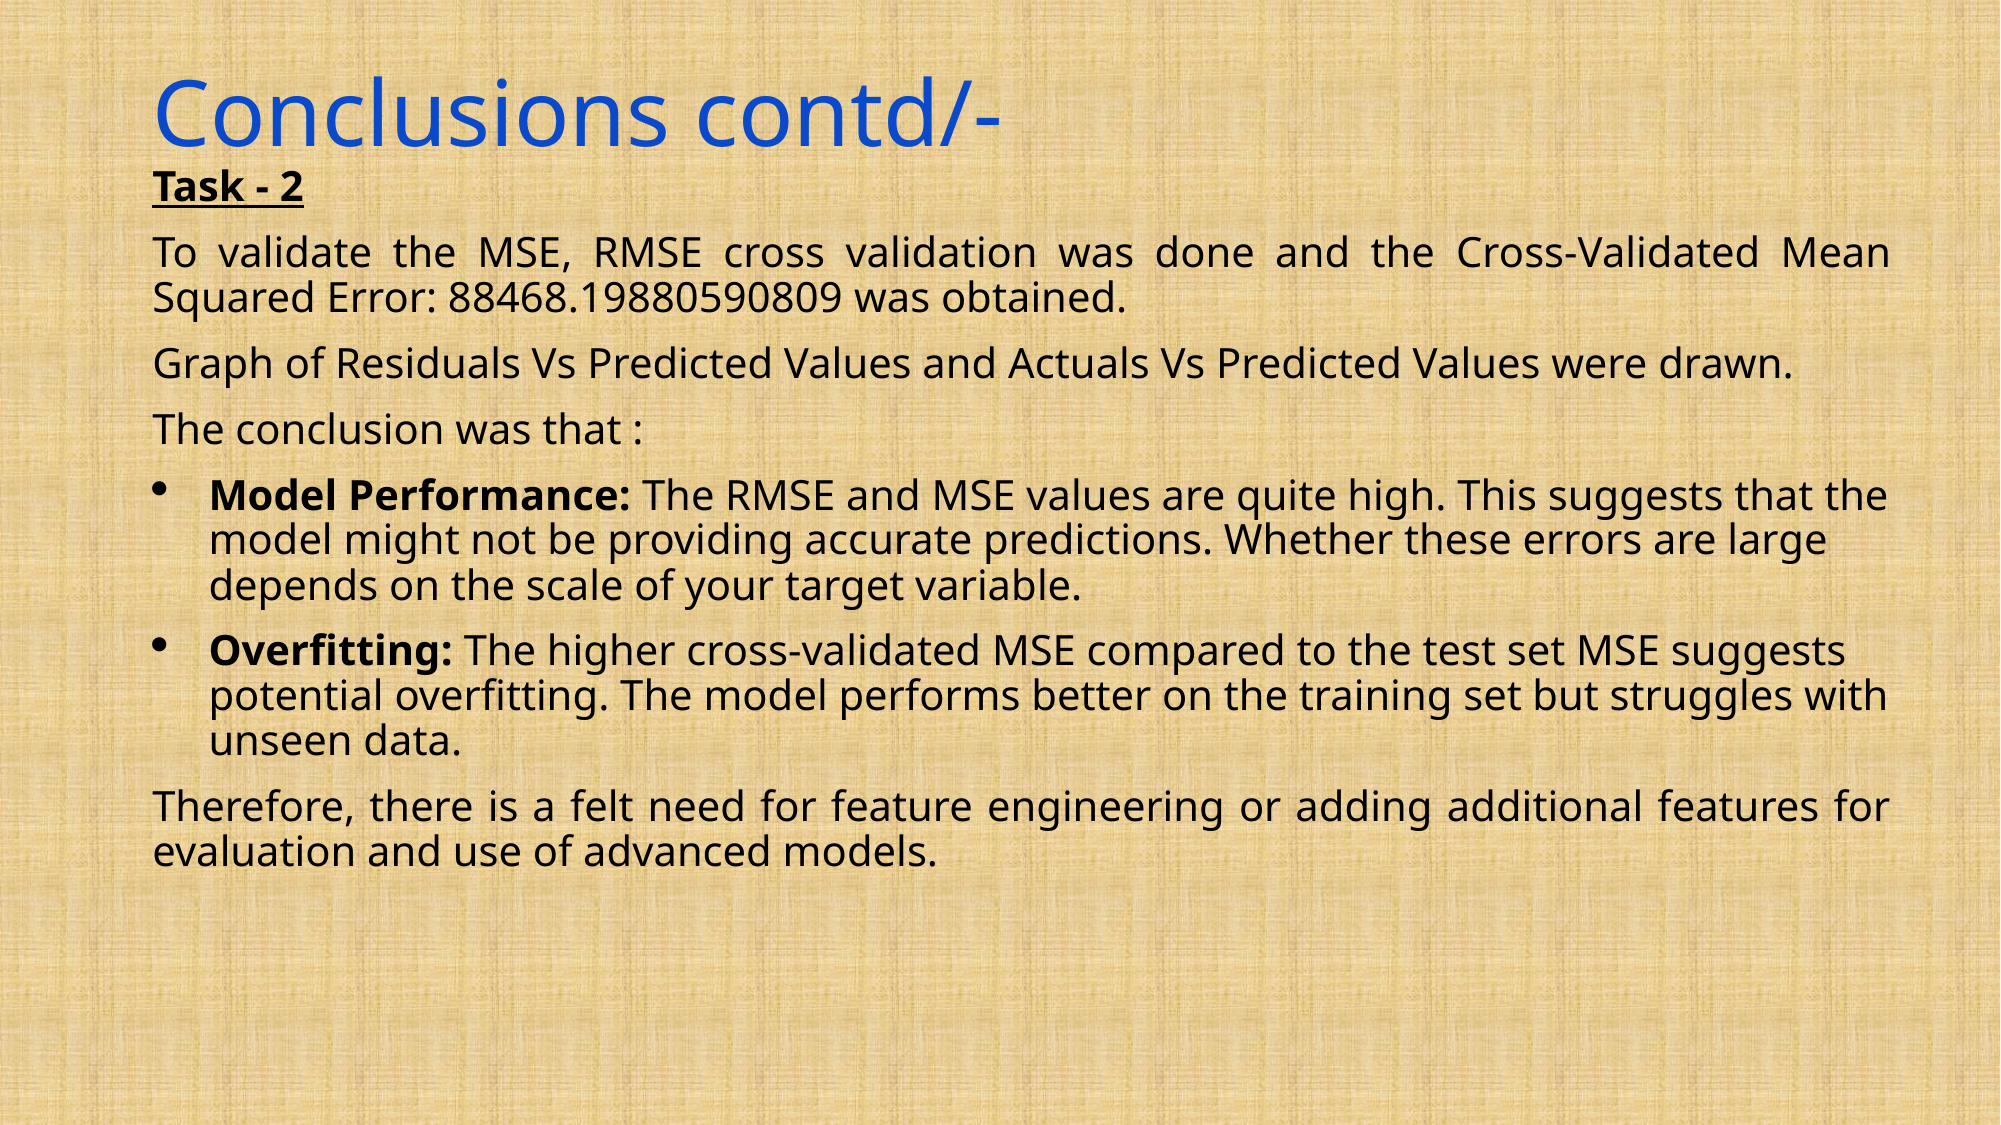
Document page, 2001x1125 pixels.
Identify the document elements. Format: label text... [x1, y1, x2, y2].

list Task - 2 To validate the MSE, RMSE cross validation was done and the Cross-Validated Mean Squared Error: 88468.19880590809 was obtained. Graph of Residuals Vs Predicted Values and Actuals Vs Predicted Values were drawn. The conclusion was that : Model Performance: The RMSE and MSE values are quite high. This suggests that the model might not be providing accurate predictions. Whether these errors are large depends on the scale of your target variable. Overfitting: The higher cross-validated MSE compared to the test set MSE suggests potential overfitting. The model performs better on the training set but struggles with unseen data. Therefore, there is a felt need for feature engineering or adding additional features for evaluation and use of advanced models. [137, 158, 1907, 1028]
picture [0, 0, 2001, 1125]
title Conclusions contd/- [137, 59, 1863, 158]
